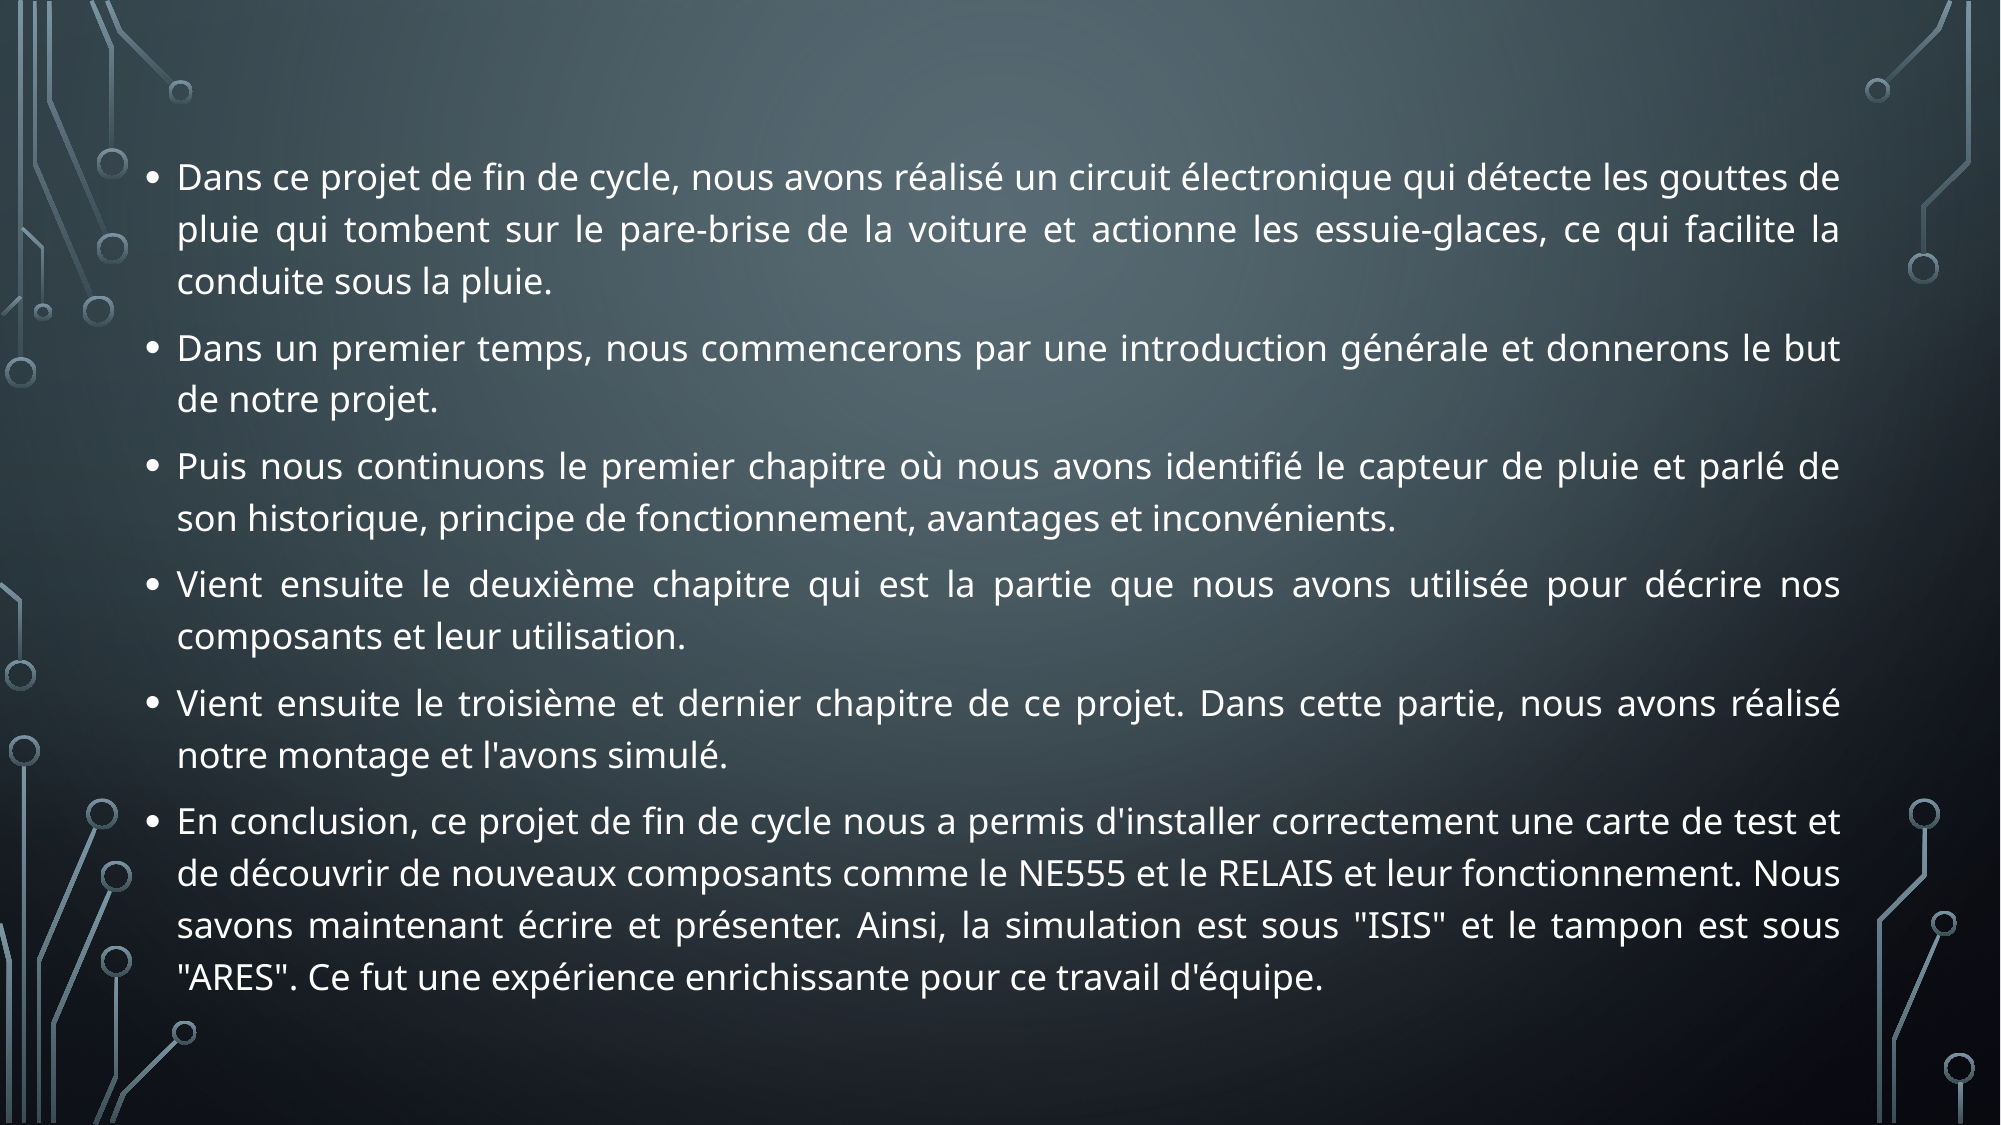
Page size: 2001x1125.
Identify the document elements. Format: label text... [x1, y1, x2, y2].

list Dans ce projet de fin de cycle, nous avons réalisé un circuit électronique qui détecte les gouttes de pluie qui tombent sur le pare-brise de la voiture et actionne les essuie-glaces, ce qui facilite la conduite sous la pluie. Dans un premier temps, nous commencerons par une introduction générale et donnerons le but de notre projet. Puis nous continuons le premier chapitre où nous avons identifié le capteur de pluie et parlé de son historique, principe de fonctionnement, avantages et inconvénients. Vient ensuite le deuxième chapitre qui est la partie que nous avons utilisée pour décrire nos composants et leur utilisation. Vient ensuite le troisième et dernier chapitre de ce projet. Dans cette partie, nous avons réalisé notre montage et l'avons simulé. En conclusion, ce projet de fin de cycle nous a permis d'installer correctement une carte de test et de découvrir de nouveaux composants comme le NE555 et le RELAIS et leur fonctionnement. Nous savons maintenant écrire et présenter. Ainsi, la simulation est sous "ISIS" et le tampon est sous "ARES". Ce fut une expérience enrichissante pour ce travail d'équipe. [129, 138, 1859, 1024]
